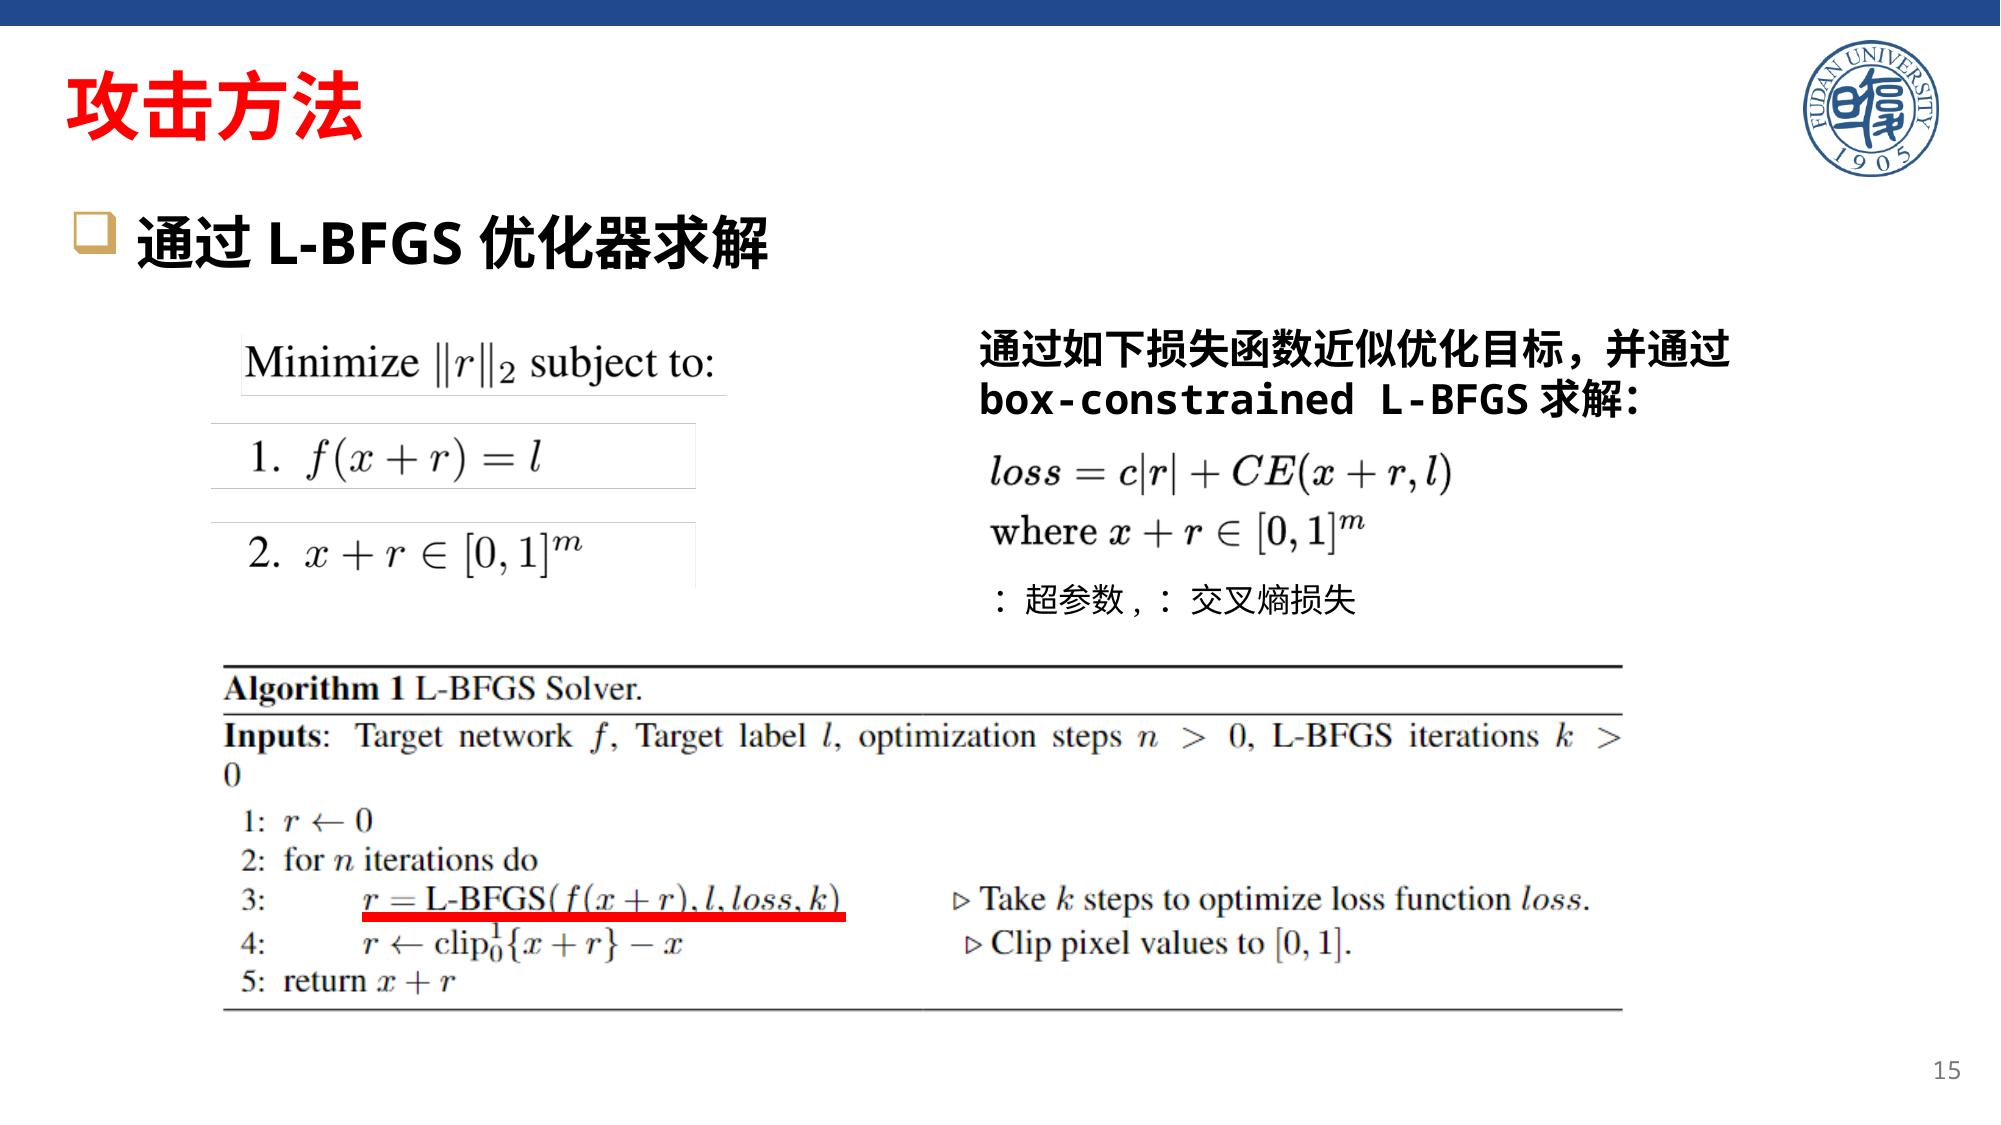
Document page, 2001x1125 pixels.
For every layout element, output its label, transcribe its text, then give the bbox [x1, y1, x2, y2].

text_box 通过如下损失函数近似优化目标，并通过box-constrained L-BFGS求解： [964, 315, 1760, 431]
picture [211, 334, 728, 588]
picture [211, 656, 1637, 1020]
picture [977, 440, 1462, 562]
list 通过L-BFGS优化器求解 [54, 184, 1954, 361]
picture [1803, 40, 1939, 177]
title 攻击方法 [50, 36, 1799, 173]
